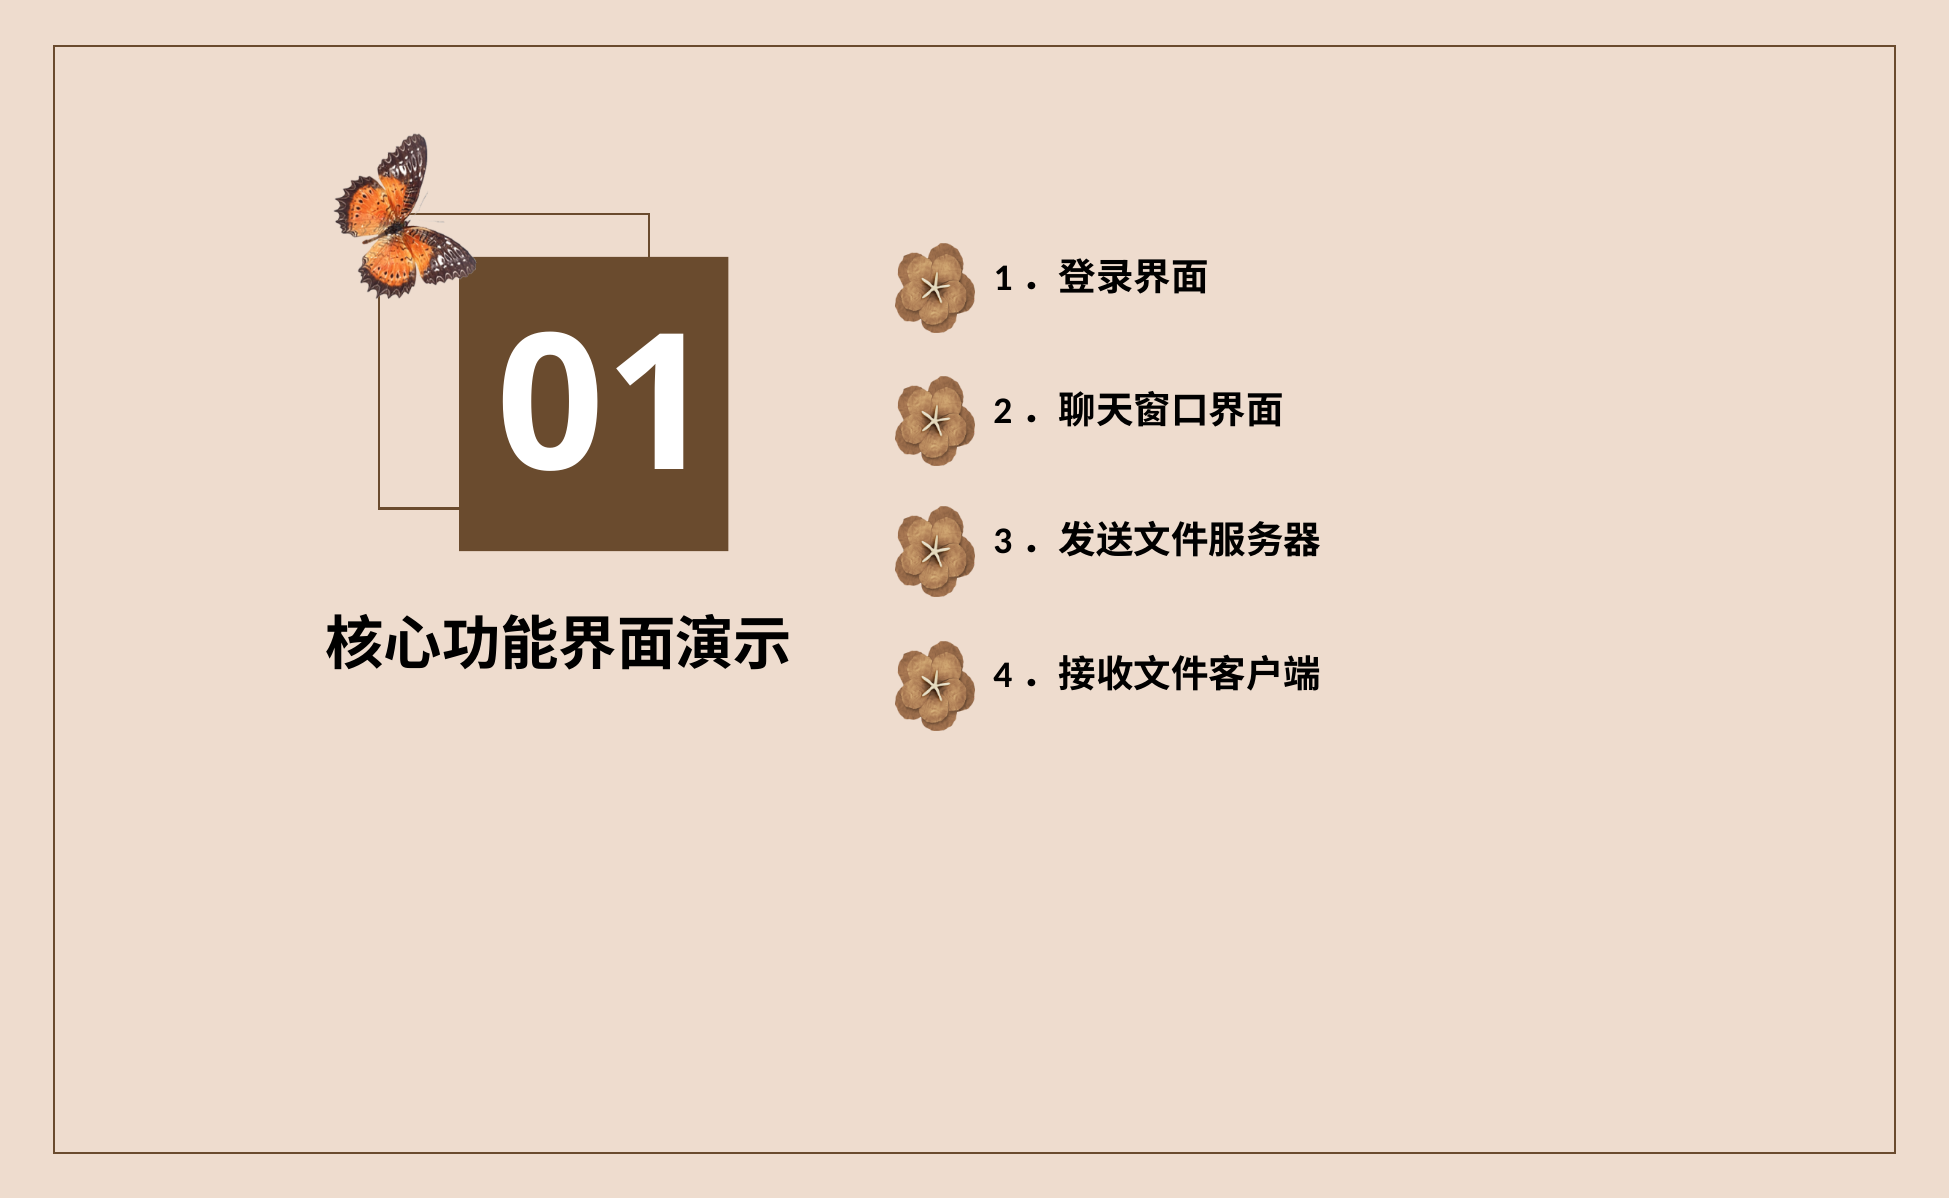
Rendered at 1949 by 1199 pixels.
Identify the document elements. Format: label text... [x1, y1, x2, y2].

text_box [53, 45, 1896, 1154]
text_box 01 [482, 272, 729, 515]
picture [895, 641, 975, 731]
text_box [650, 256, 729, 272]
picture [895, 506, 975, 597]
text_box 1．登录界面 [975, 243, 1649, 308]
text_box 核心功能界面演示 [311, 599, 838, 684]
text_box 4．接收文件客户端 [974, 640, 1509, 705]
picture [895, 243, 975, 333]
text_box [458, 510, 729, 552]
text_box 3．发送文件服务器 [975, 506, 1509, 571]
text_box [378, 304, 482, 510]
picture [895, 376, 975, 466]
text_box [485, 213, 650, 272]
picture [330, 120, 485, 304]
text_box 2．聊天窗口界面 [975, 376, 1509, 441]
